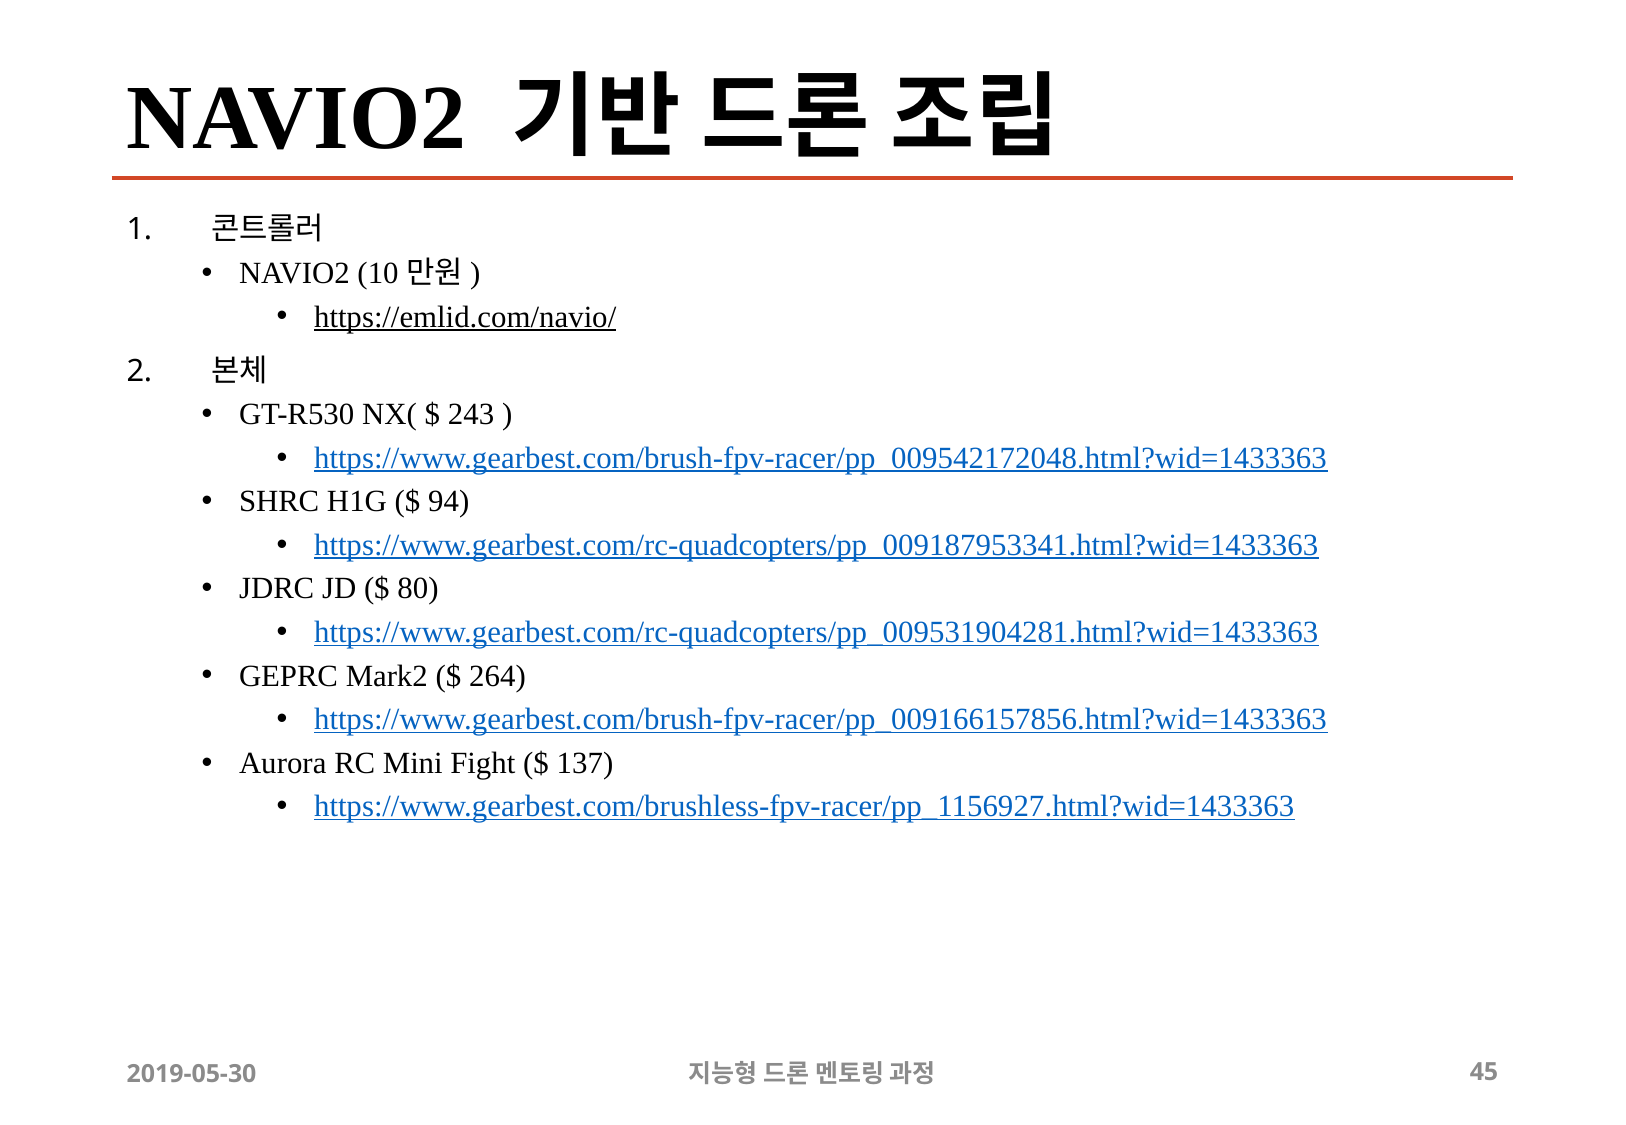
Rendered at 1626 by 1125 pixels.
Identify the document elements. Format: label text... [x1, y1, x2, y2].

list 콘트롤러 NAVIO2 (10만원) https://emlid.com/navio/ 본체 GT-R530 NX( $ 243 ) https://www.gearbest.com/brush-fpv-racer/pp_009542172048.html?wid=1433363 SHRC H1G ($ 94) https://www.gearbest.com/rc-quadcopters/pp_009187953341.html?wid=1433363 JDRC JD ($ 80) https://www.gearbest.com/rc-quadcopters/pp_009531904281.html?wid=1433363 GEPRC Mark2 ($ 264) https://www.gearbest.com/brush-fpv-racer/pp_009166157856.html?wid=1433363 Aurora RC Mini Fight ($ 137) https://www.gearbest.com/brushless-fpv-racer/pp_1156927.html?wid=1433363 [111, 205, 1514, 1043]
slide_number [111, 1043, 303, 1103]
footer 지능형 드론 멘토링 과정 [538, 1043, 1087, 1103]
slide_number 45 [1433, 1043, 1514, 1103]
title NAVIO2 기반 드론 조립 [111, 59, 1514, 179]
